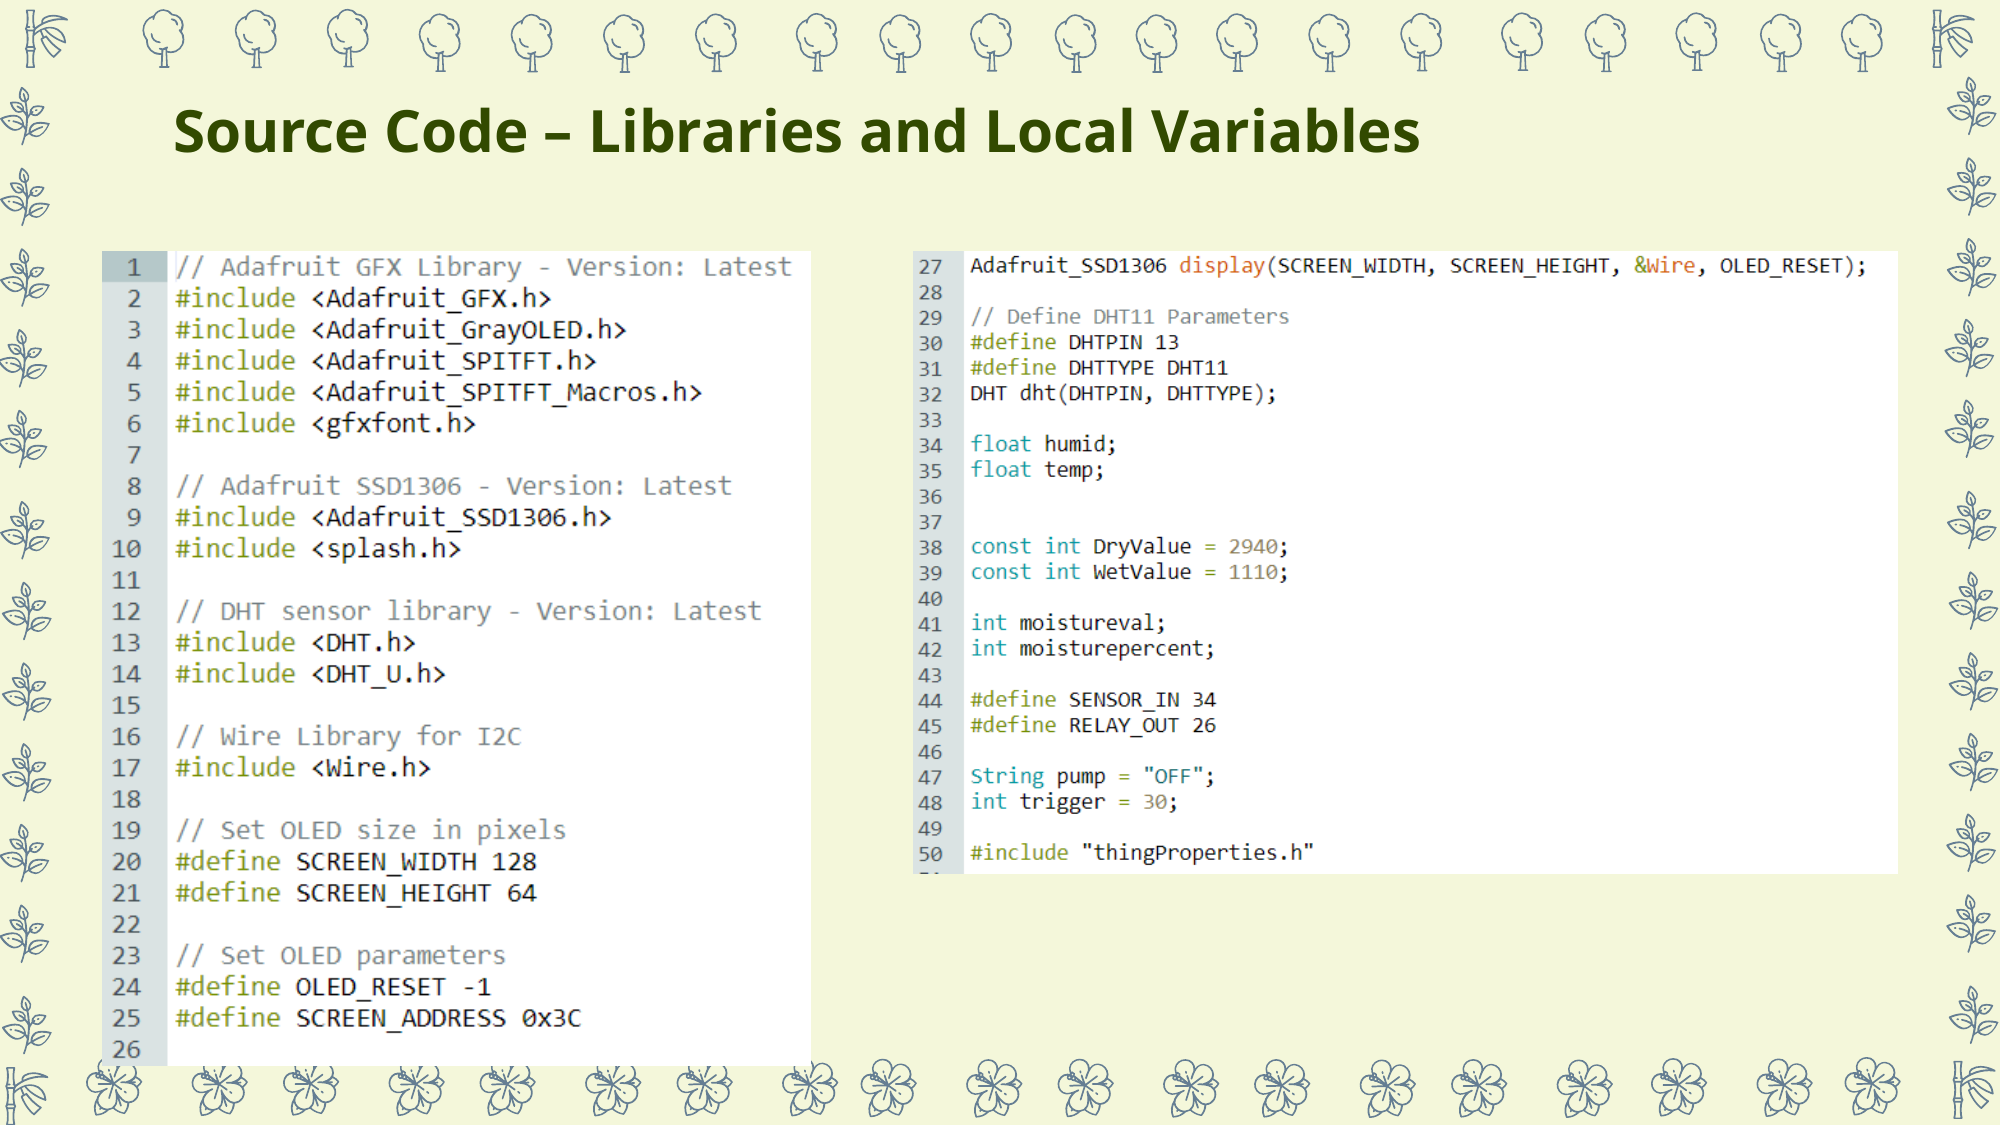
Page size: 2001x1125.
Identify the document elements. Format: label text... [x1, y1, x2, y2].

title Source Code – Libraries and Local Variables [158, 79, 1569, 209]
picture [913, 250, 1898, 875]
picture [102, 250, 811, 1066]
